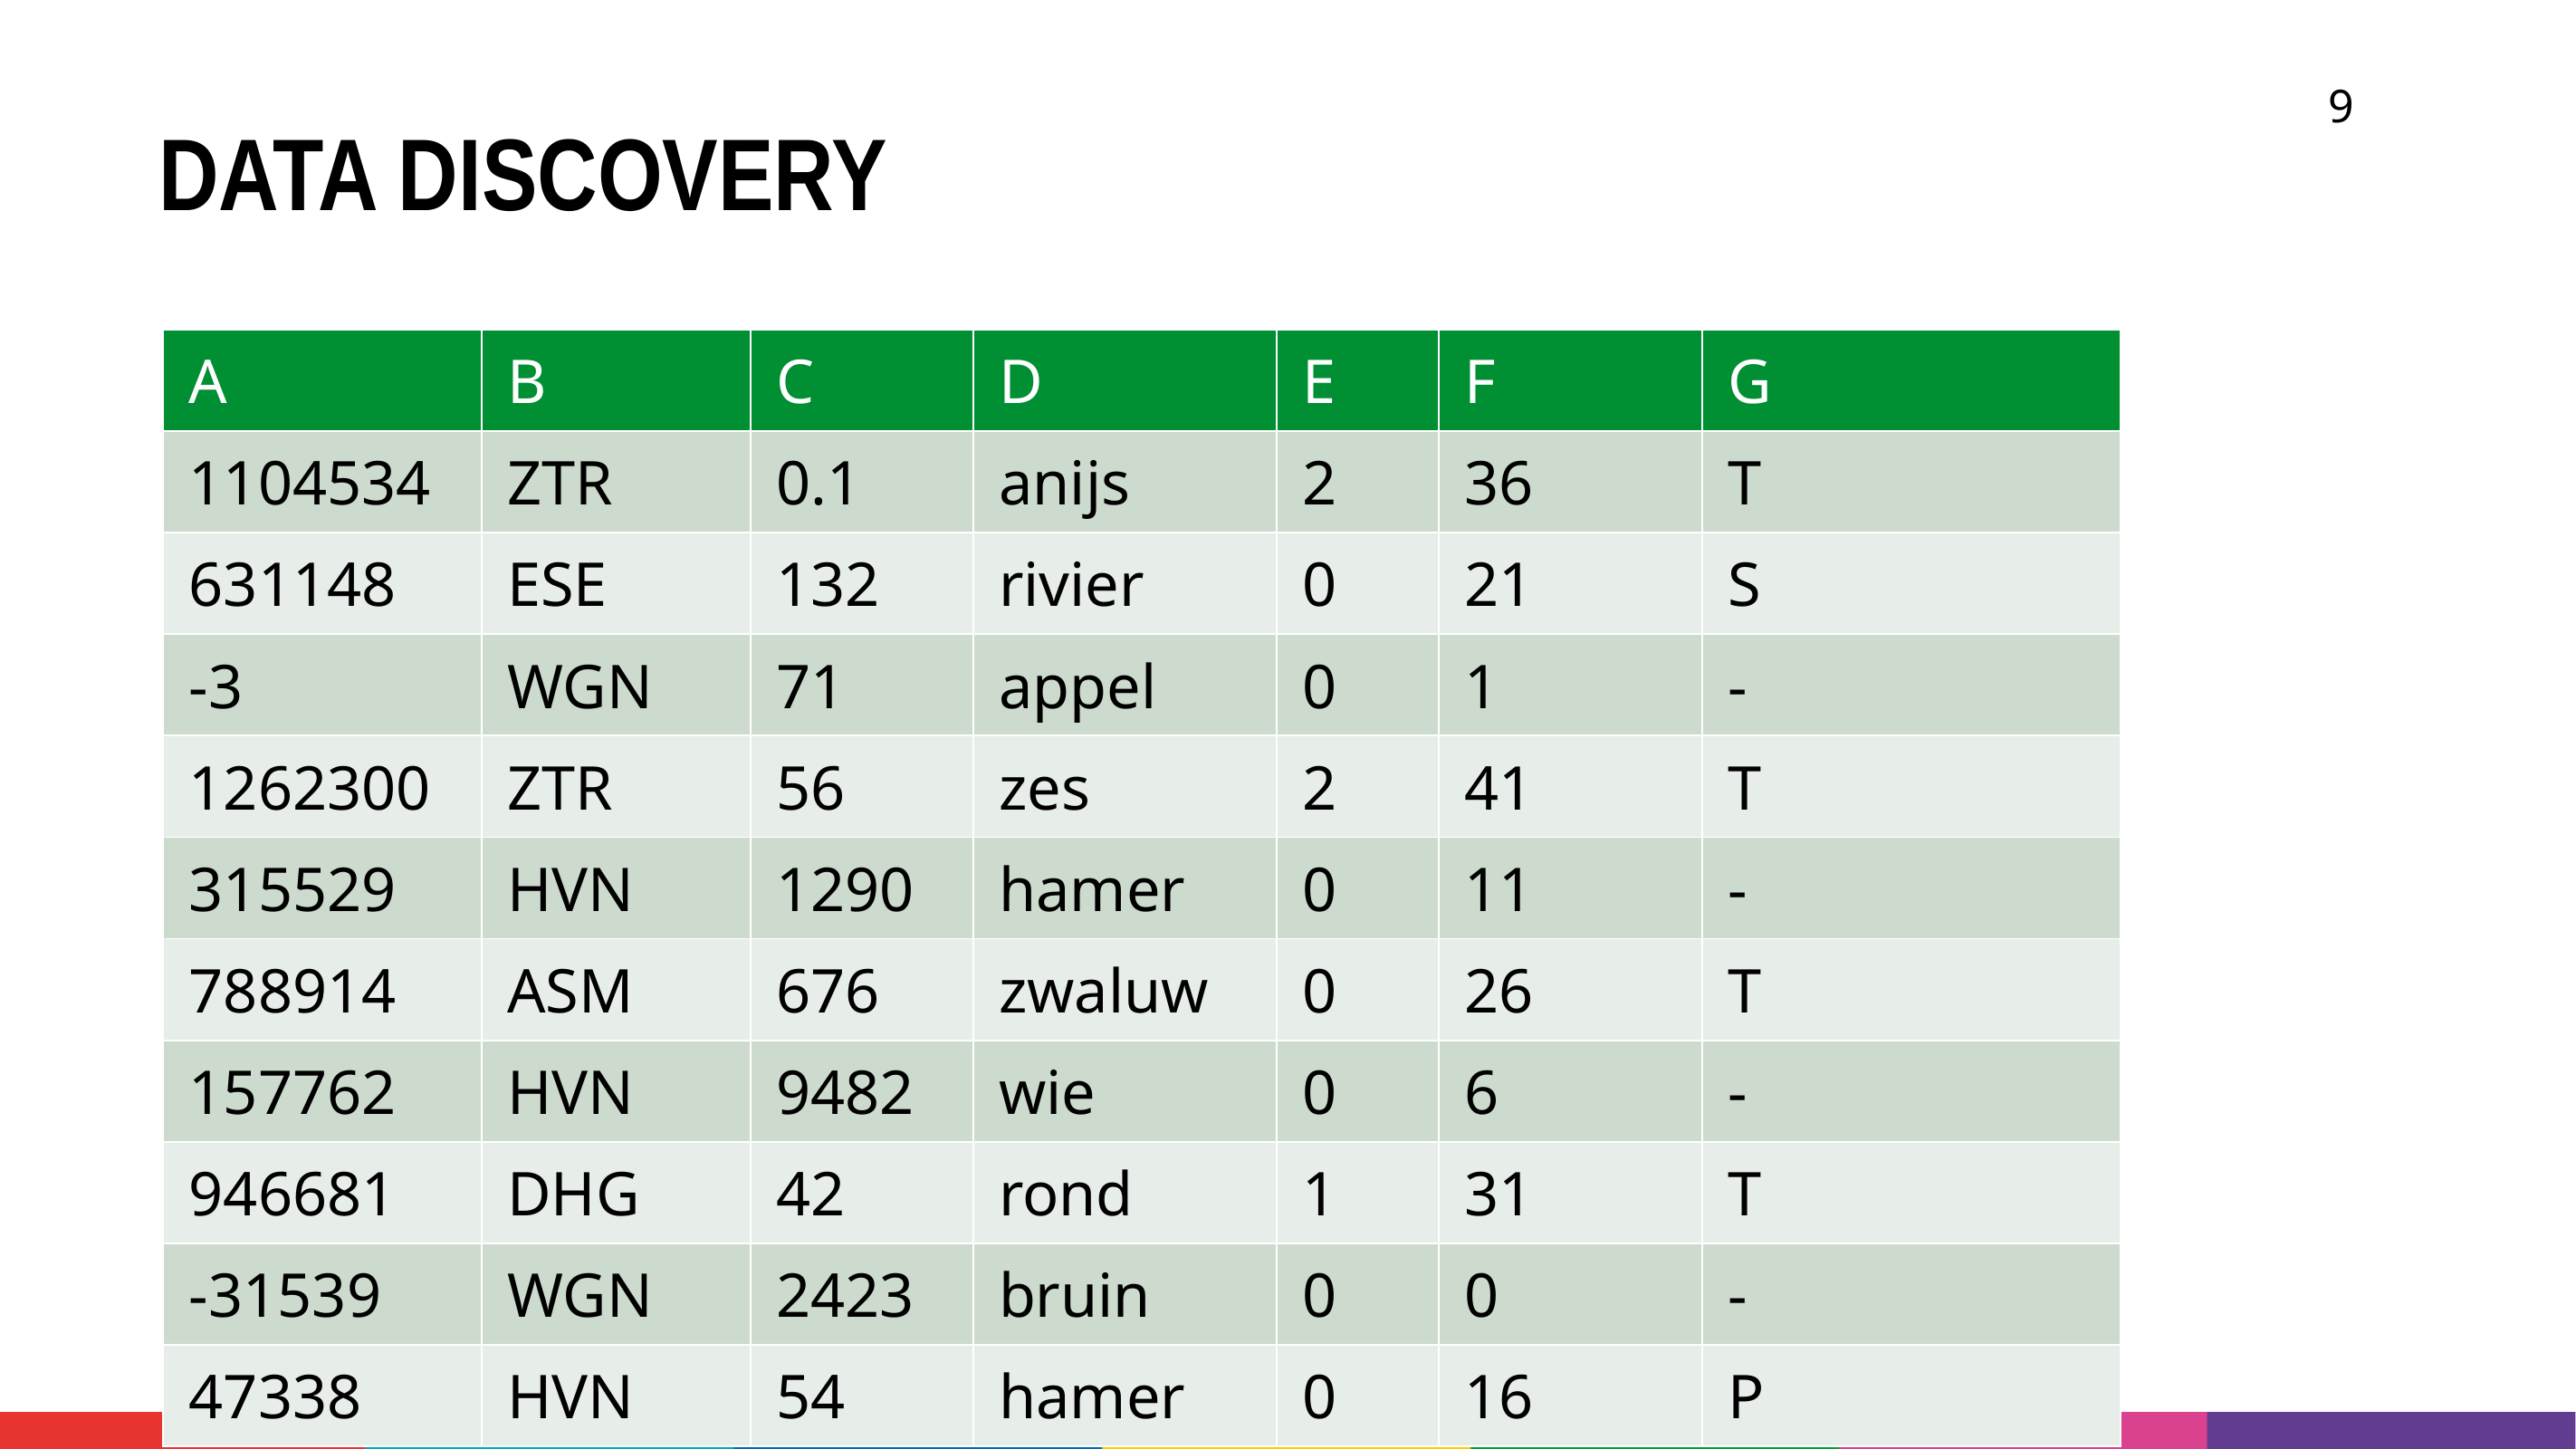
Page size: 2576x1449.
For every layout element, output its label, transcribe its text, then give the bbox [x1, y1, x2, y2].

table_cell 1262300 [164, 736, 481, 837]
table_cell 0 [1278, 939, 1438, 1040]
table_cell 0 [1278, 838, 1438, 938]
picture [735, 1412, 2576, 1449]
table_cell 11 [1440, 838, 1701, 938]
title Data Discovery [145, 125, 2059, 326]
table_cell wie [974, 1041, 1276, 1141]
table_cell 631148 [164, 533, 481, 633]
picture [0, 1412, 733, 1449]
table_cell T [1703, 939, 2120, 1040]
table_cell P [1703, 1346, 2120, 1445]
table_cell ESE [483, 533, 750, 633]
table_header A [164, 331, 481, 430]
slide_number 9 [2314, 70, 2576, 178]
table_header F [1440, 331, 1701, 430]
table_cell 21 [1440, 533, 1701, 633]
table_cell 0 [1278, 635, 1438, 734]
table_cell T [1703, 1143, 2120, 1243]
table_cell WGN [483, 1244, 750, 1344]
table_cell 0 [1278, 1346, 1438, 1445]
table_cell S [1703, 533, 2120, 633]
table_cell bruin [974, 1244, 1276, 1344]
table_cell rivier [974, 533, 1276, 633]
table_cell 31 [1440, 1143, 1701, 1243]
table_cell 2 [1278, 432, 1438, 532]
table_cell 315529 [164, 838, 481, 938]
table_cell 6 [1440, 1041, 1701, 1141]
table_cell anijs [974, 432, 1276, 532]
table_cell 71 [752, 635, 972, 734]
table_cell 0 [1440, 1244, 1701, 1344]
table_cell T [1703, 432, 2120, 532]
table_cell HVN [483, 1041, 750, 1141]
table_cell 1104534 [164, 432, 481, 532]
table_cell -3 [164, 635, 481, 734]
table_cell 132 [752, 533, 972, 633]
table_cell 157762 [164, 1041, 481, 1141]
table_cell HVN [483, 838, 750, 938]
table_cell 54 [752, 1346, 972, 1445]
table_cell 946681 [164, 1143, 481, 1243]
table_cell 47338 [164, 1346, 481, 1445]
table_cell 42 [752, 1143, 972, 1243]
table_cell 1 [1278, 1143, 1438, 1243]
table_cell T [1703, 736, 2120, 837]
table_cell -31539 [164, 1244, 481, 1344]
table_cell hamer [974, 1346, 1276, 1445]
table_cell - [1703, 1244, 2120, 1344]
table_cell appel [974, 635, 1276, 734]
table_cell 0 [1278, 1041, 1438, 1141]
table_cell DHG [483, 1143, 750, 1243]
table_header D [974, 331, 1276, 430]
table_cell zwaluw [974, 939, 1276, 1040]
table_header C [752, 331, 972, 430]
table_header G [1703, 331, 2120, 430]
table_cell hamer [974, 838, 1276, 938]
table_header E [1278, 331, 1438, 430]
table_cell 56 [752, 736, 972, 837]
table_cell 0 [1278, 533, 1438, 633]
table_cell 2423 [752, 1244, 972, 1344]
table_cell ASM [483, 939, 750, 1040]
table_cell WGN [483, 635, 750, 734]
table_cell 676 [752, 939, 972, 1040]
table_cell 9482 [752, 1041, 972, 1141]
table_cell 2 [1278, 736, 1438, 837]
table_cell 16 [1440, 1346, 1701, 1445]
table_cell 1290 [752, 838, 972, 938]
table_cell 1 [1440, 635, 1701, 734]
table_cell ZTR [483, 432, 750, 532]
table_cell zes [974, 736, 1276, 837]
table_cell 36 [1440, 432, 1701, 532]
table_cell - [1703, 635, 2120, 734]
table_cell rond [974, 1143, 1276, 1243]
table_cell ZTR [483, 736, 750, 837]
table_cell 0.1 [752, 432, 972, 532]
table_cell 0 [1278, 1244, 1438, 1344]
table_cell 788914 [164, 939, 481, 1040]
table_cell HVN [483, 1346, 750, 1445]
table_cell 41 [1440, 736, 1701, 837]
table_cell - [1703, 1041, 2120, 1141]
table_header B [483, 331, 750, 430]
table_cell - [1703, 838, 2120, 938]
table_cell 26 [1440, 939, 1701, 1040]
